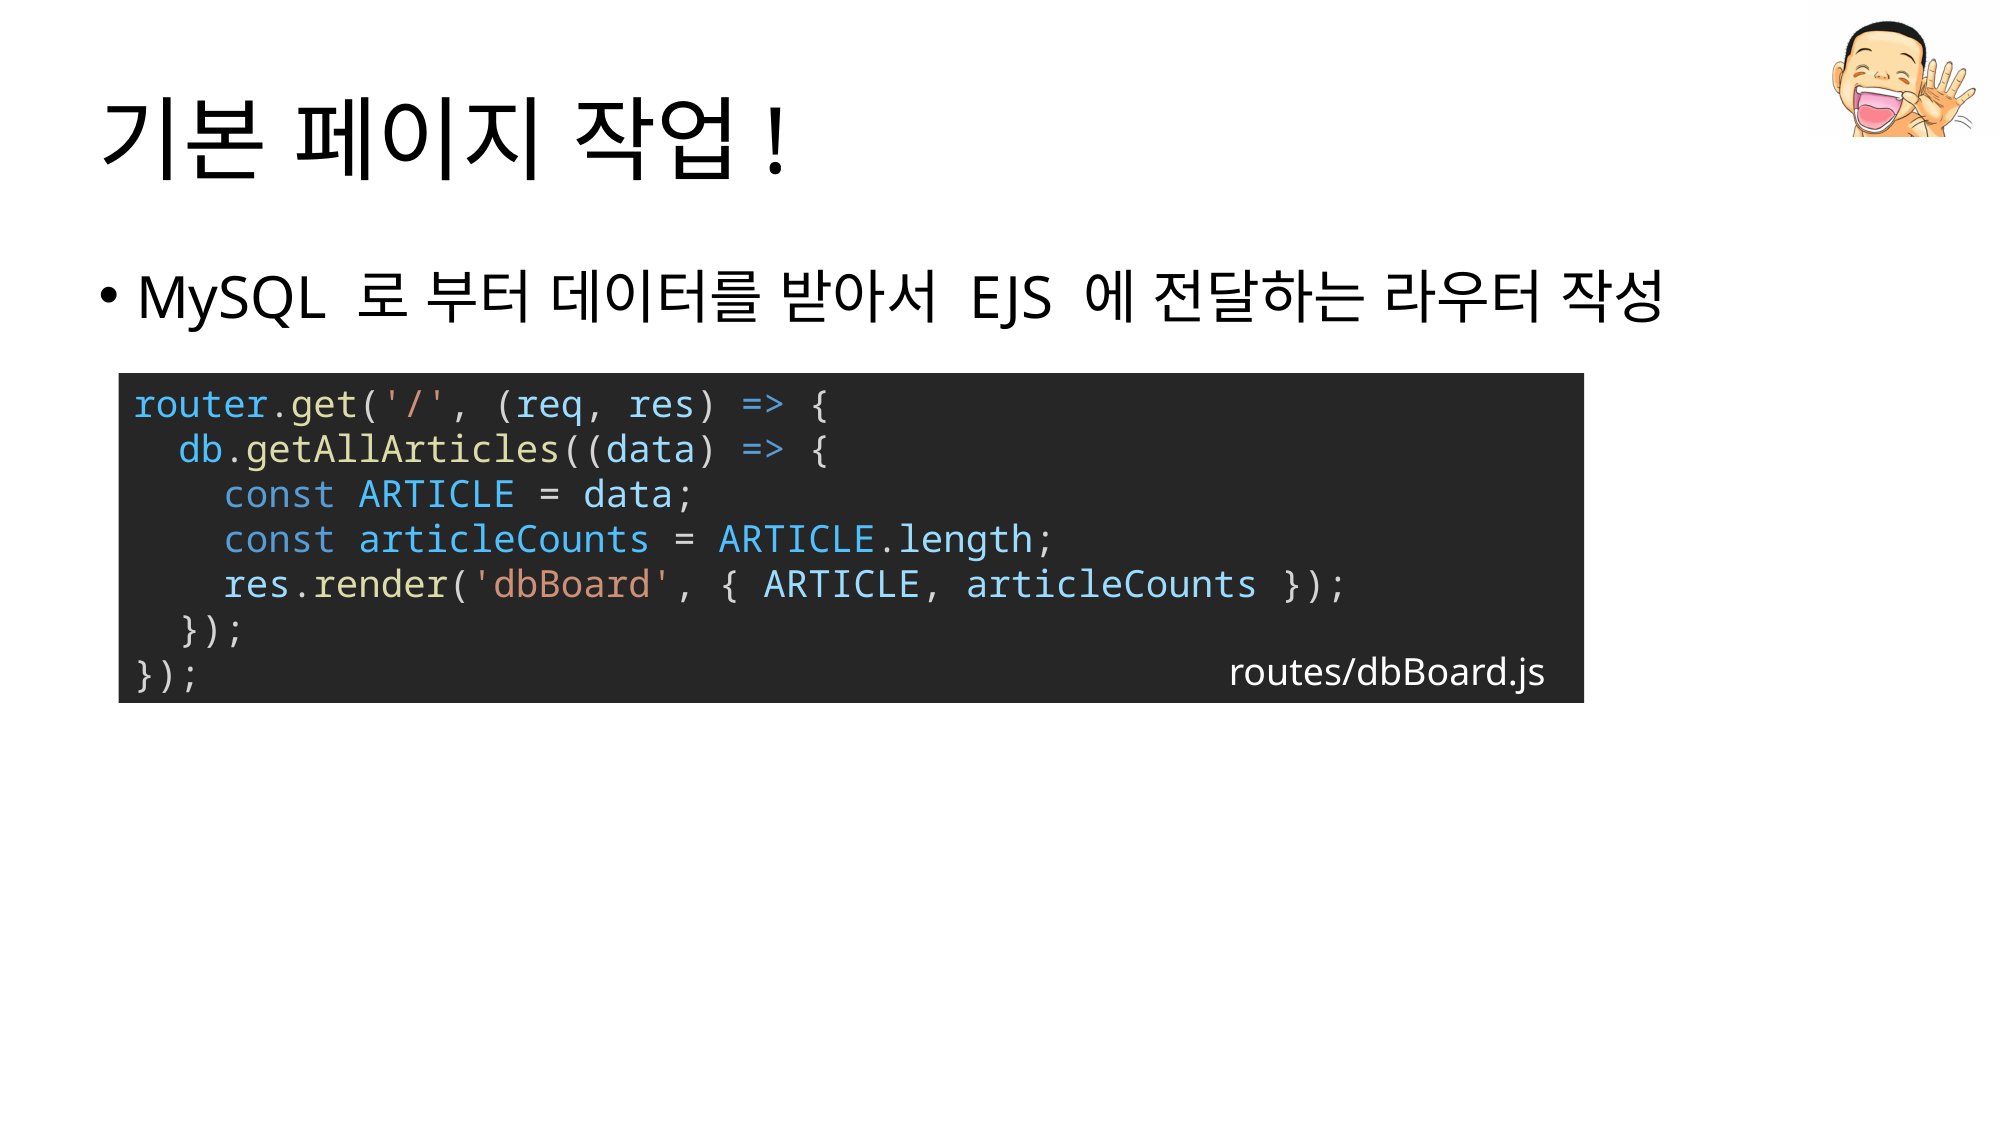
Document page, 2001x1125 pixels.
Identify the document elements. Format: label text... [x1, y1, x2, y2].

text_box routes/dbBoard.js [1214, 640, 1562, 701]
picture [1931, 0, 2000, 137]
title 기본 페이지 작업! [83, 0, 1931, 218]
list MySQL 로 부터 데이터를 받아서 EJS 에 전달하는 라우터 작성 [83, 217, 1855, 1125]
text_box router.get('/', (req, res) => { db.getAllArticles((data) => { const ARTICLE = data; const articleCounts = ARTICLE.length; res.render('dbBoard', { ARTICLE, articleCounts }); }); }); [118, 373, 1585, 703]
